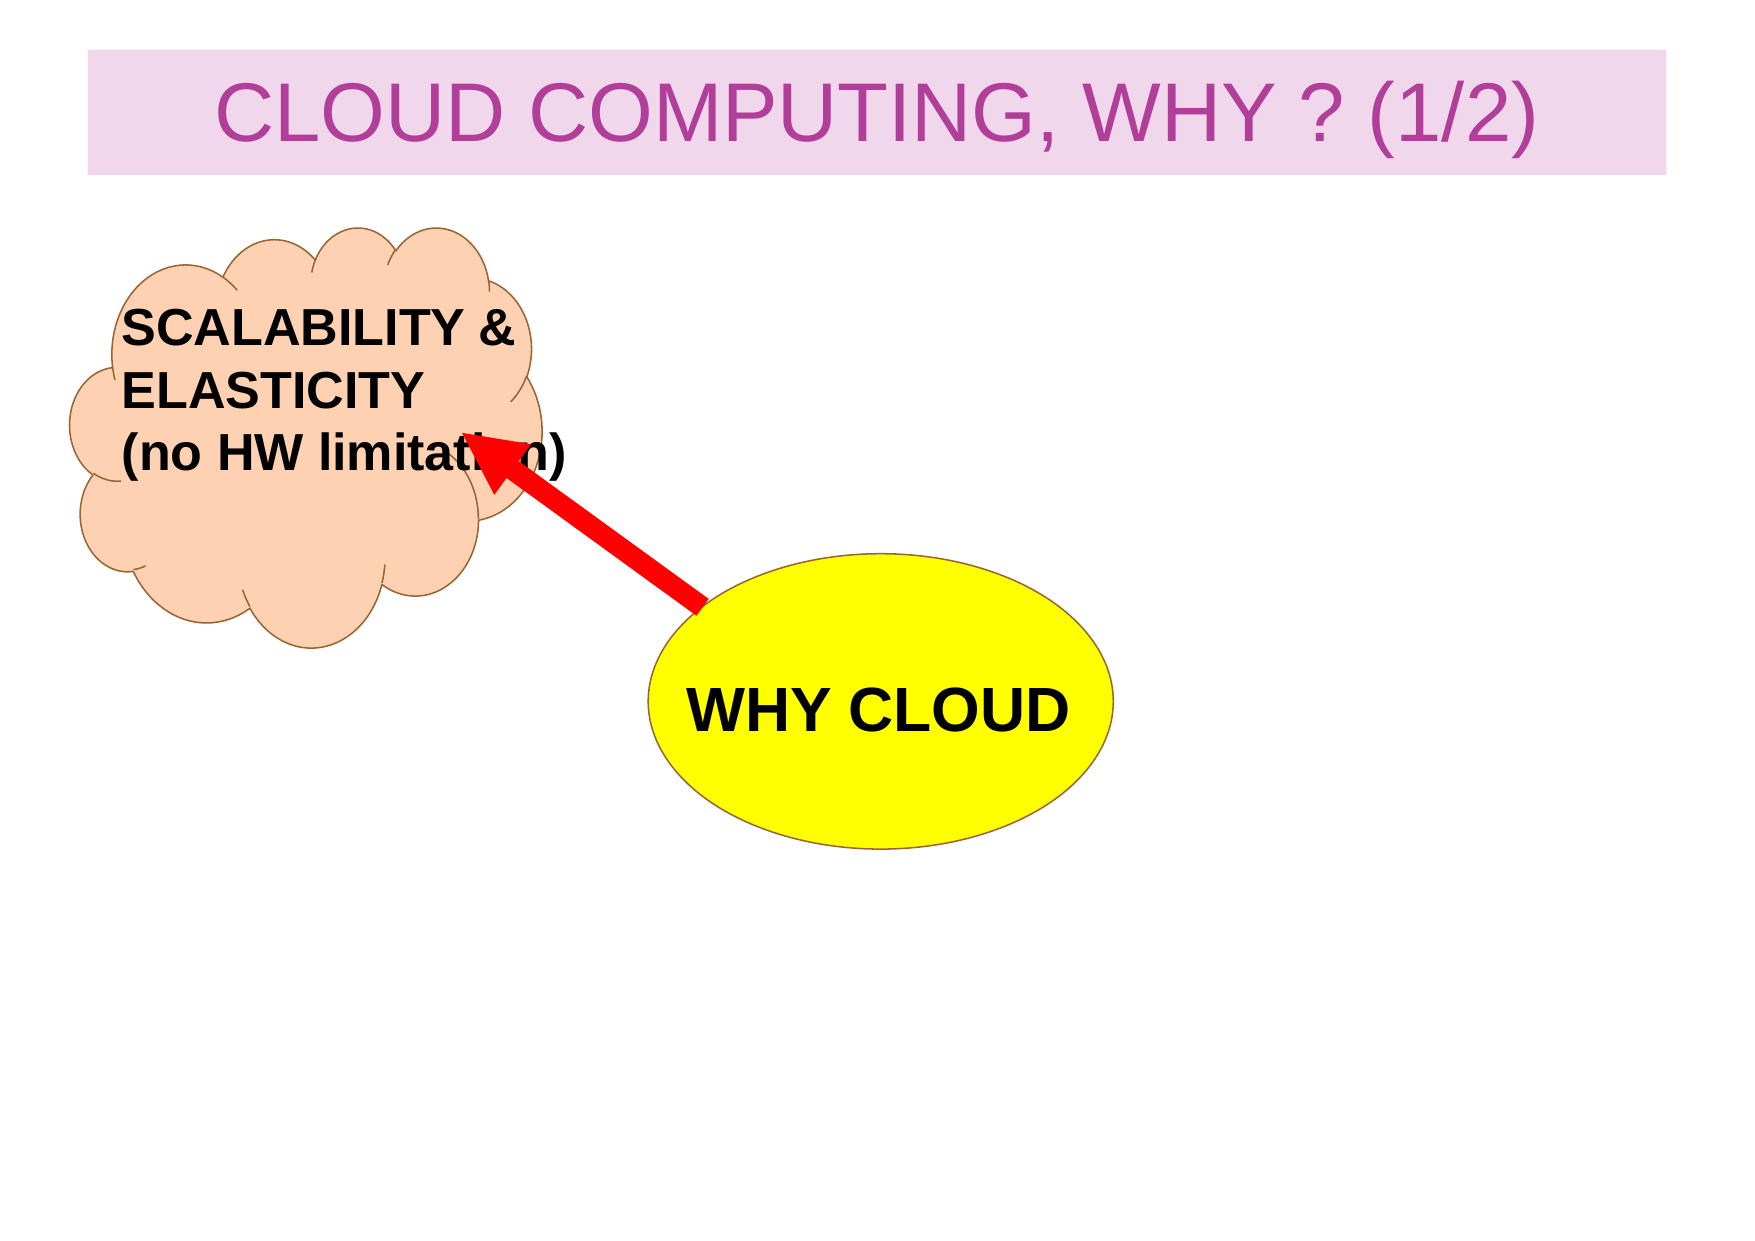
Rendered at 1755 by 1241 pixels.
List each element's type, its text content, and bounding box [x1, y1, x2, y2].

text_box [648, 553, 1105, 850]
text_box WHY CLOUD [671, 661, 1122, 752]
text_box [69, 226, 583, 647]
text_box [461, 432, 703, 608]
text_box CLOUD COMPUTING, WHY ? (1/2) [87, 49, 1667, 175]
